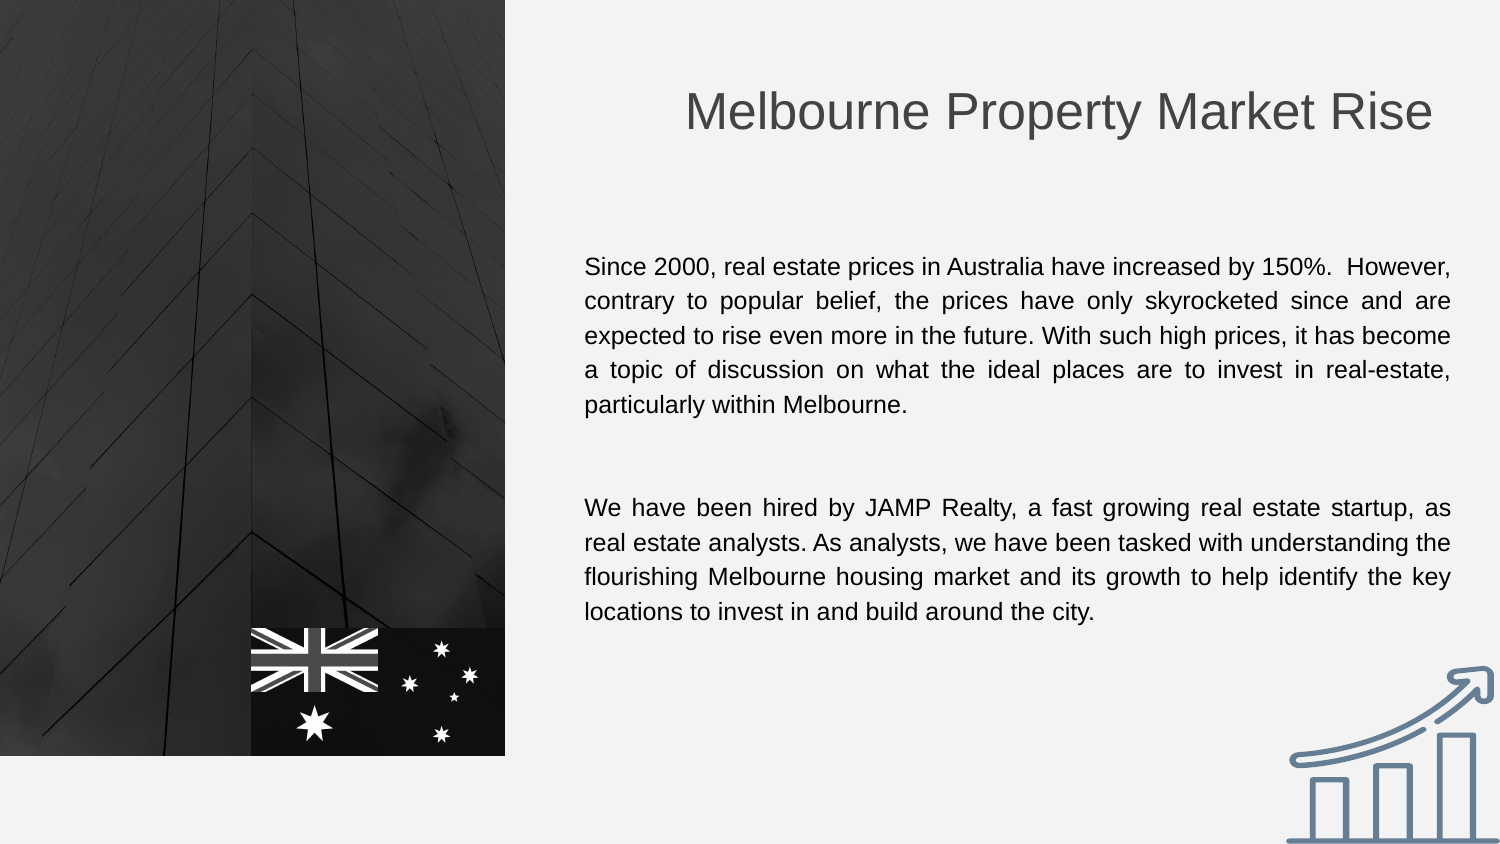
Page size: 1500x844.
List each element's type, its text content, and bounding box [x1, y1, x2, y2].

picture [0, 0, 505, 756]
subtitle Since 2000, real estate prices in Australia have increased by 150%. However, contrary to popular belief, the prices have only skyrocketed since and are expected to rise even more in the future. With such high prices, it has become a topic of discussion on what the ideal places are to invest in real-estate, particularly within Melbourne. We have been hired by JAMP Realty, a fast growing real estate startup, as real estate analysts. As analysts, we have been tasked with understanding the flourishing Melbourne housing market and its growth to help identify the key locations to invest in and build around the city. [569, 231, 1469, 524]
title Melbourne Property Market Rise [569, 67, 1449, 155]
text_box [1285, 665, 1500, 844]
